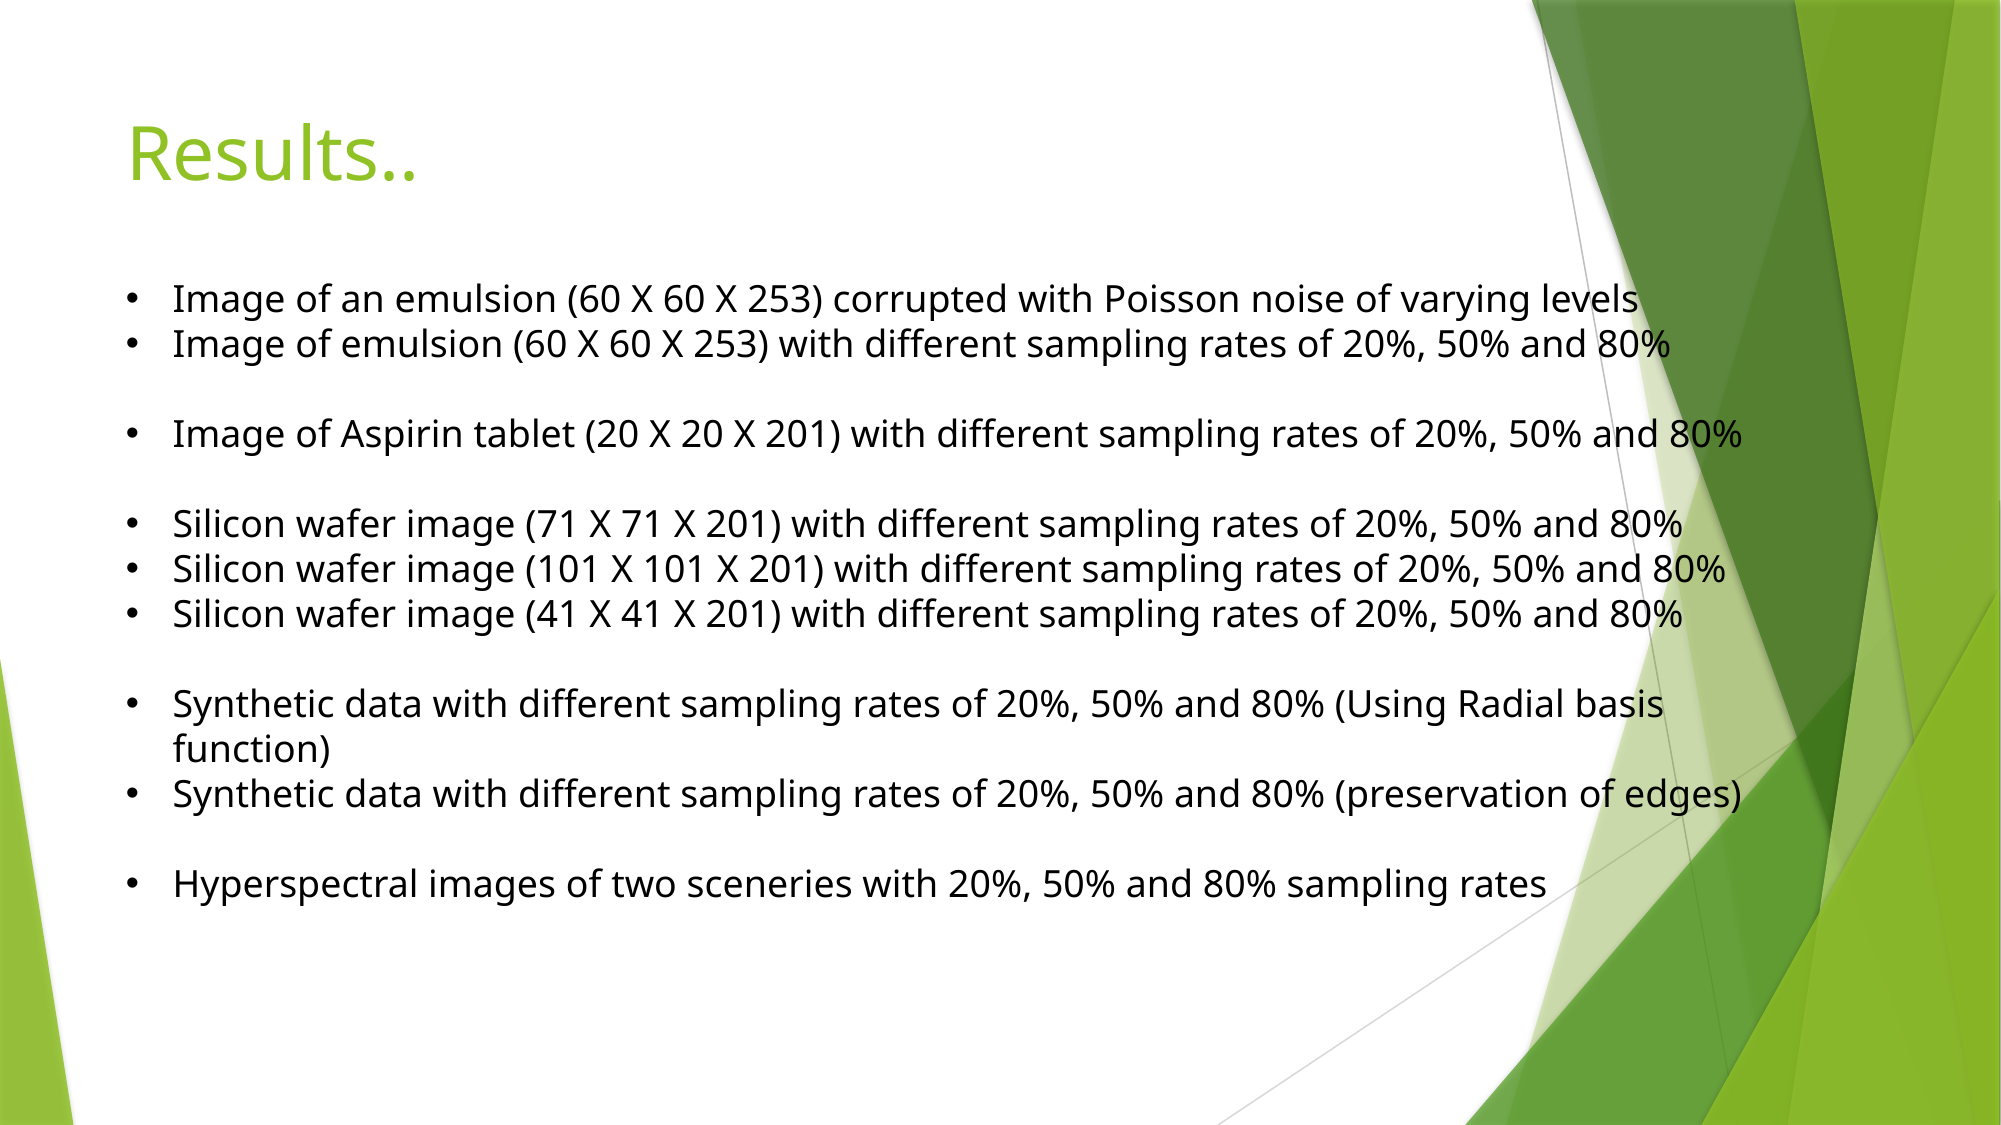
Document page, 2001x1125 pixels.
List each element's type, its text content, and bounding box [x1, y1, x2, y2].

text_box Image of an emulsion (60 X 60 X 253) corrupted with Poisson noise of varying levels Image of emulsion (60 X 60 X 253) with different sampling rates of 20%, 50% and 80% Image of Aspirin tablet (20 X 20 X 201) with different sampling rates of 20%, 50% and 80% Silicon wafer image (71 X 71 X 201) with different sampling rates of 20%, 50% and 80% Silicon wafer image (101 X 101 X 201) with different sampling rates of 20%, 50% and 80% Silicon wafer image (41 X 41 X 201) with different sampling rates of 20%, 50% and 80% Synthetic data with different sampling rates of 20%, 50% and 80% (Using Radial basis function) Synthetic data with different sampling rates of 20%, 50% and 80% (preservation of edges) Hyperspectral images of two sceneries with 20%, 50% and 80% sampling rates [111, 267, 1811, 958]
title Results.. [111, 98, 1522, 214]
